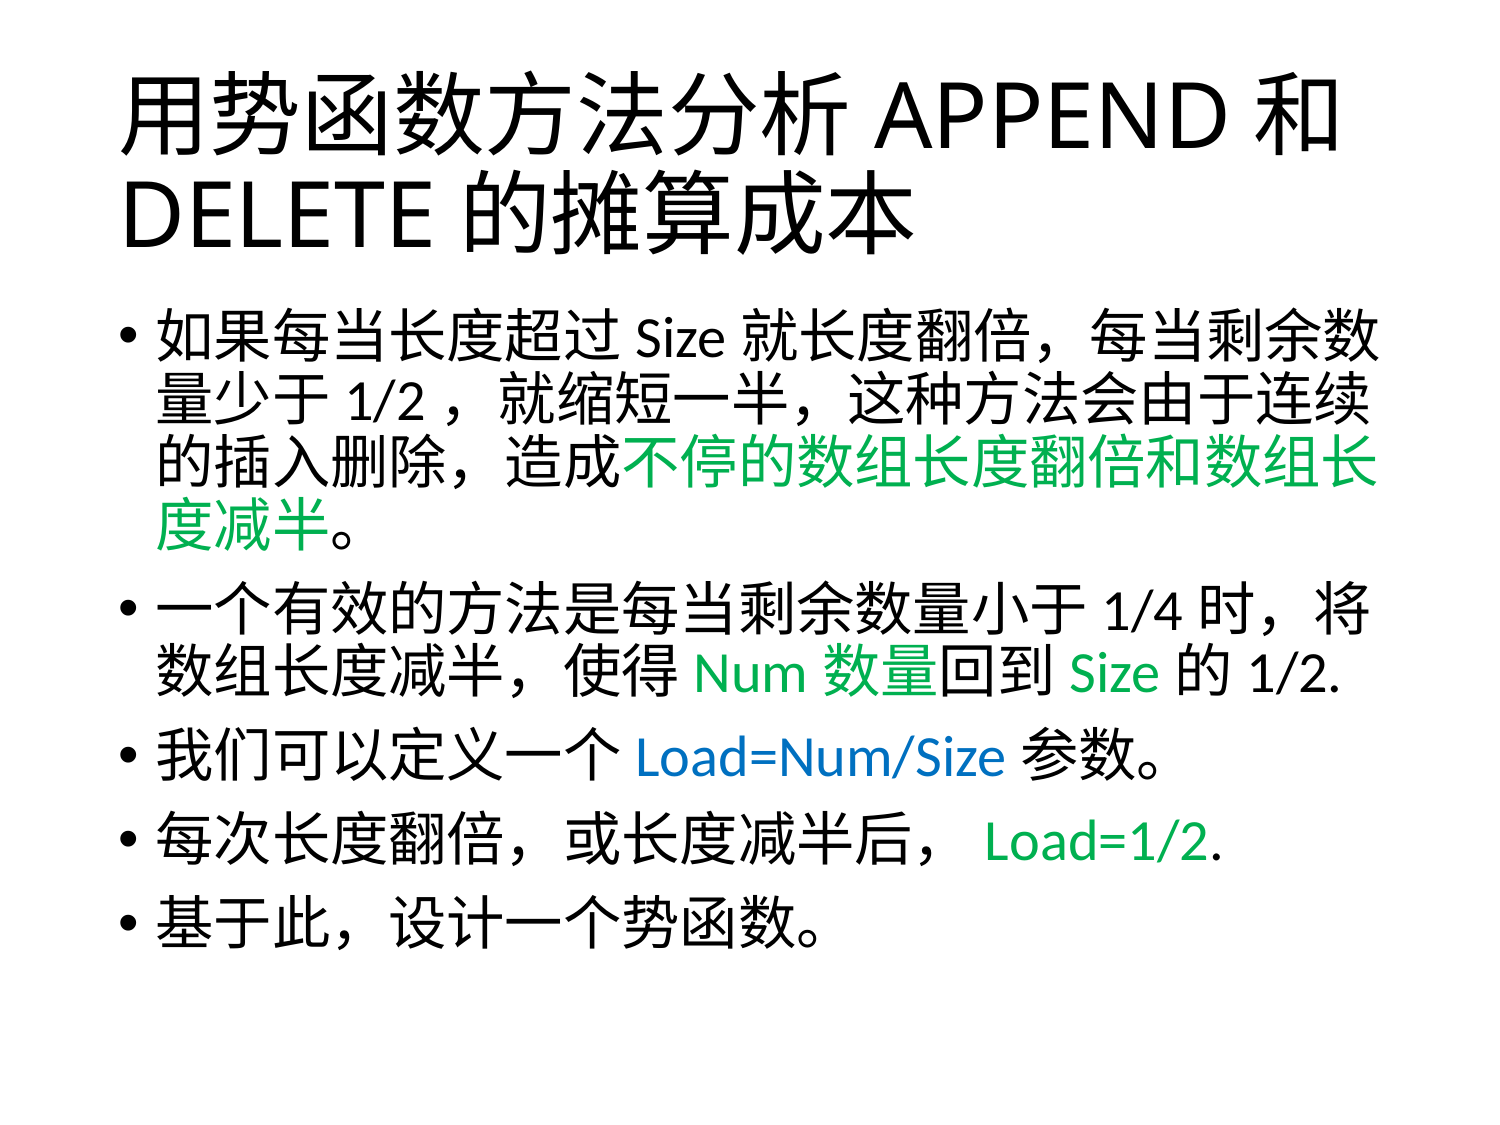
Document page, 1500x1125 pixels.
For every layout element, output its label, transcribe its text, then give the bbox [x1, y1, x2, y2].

title 用势函数方法分析APPEND和DELETE的摊算成本 [103, 59, 1397, 278]
list 如果每当长度超过Size就长度翻倍，每当剩余数量少于1/2，就缩短一半，这种方法会由于连续的插入删除，造成不停的数组长度翻倍和数组长度减半。 一个有效的方法是每当剩余数量小于1/4时，将数组长度减半，使得Num数量回到Size的1/2. 我们可以定义一个Load=Num/Size参数。 每次长度翻倍，或长度减半后，Load=1/2. 基于此，设计一个势函数。 [103, 299, 1397, 1014]
